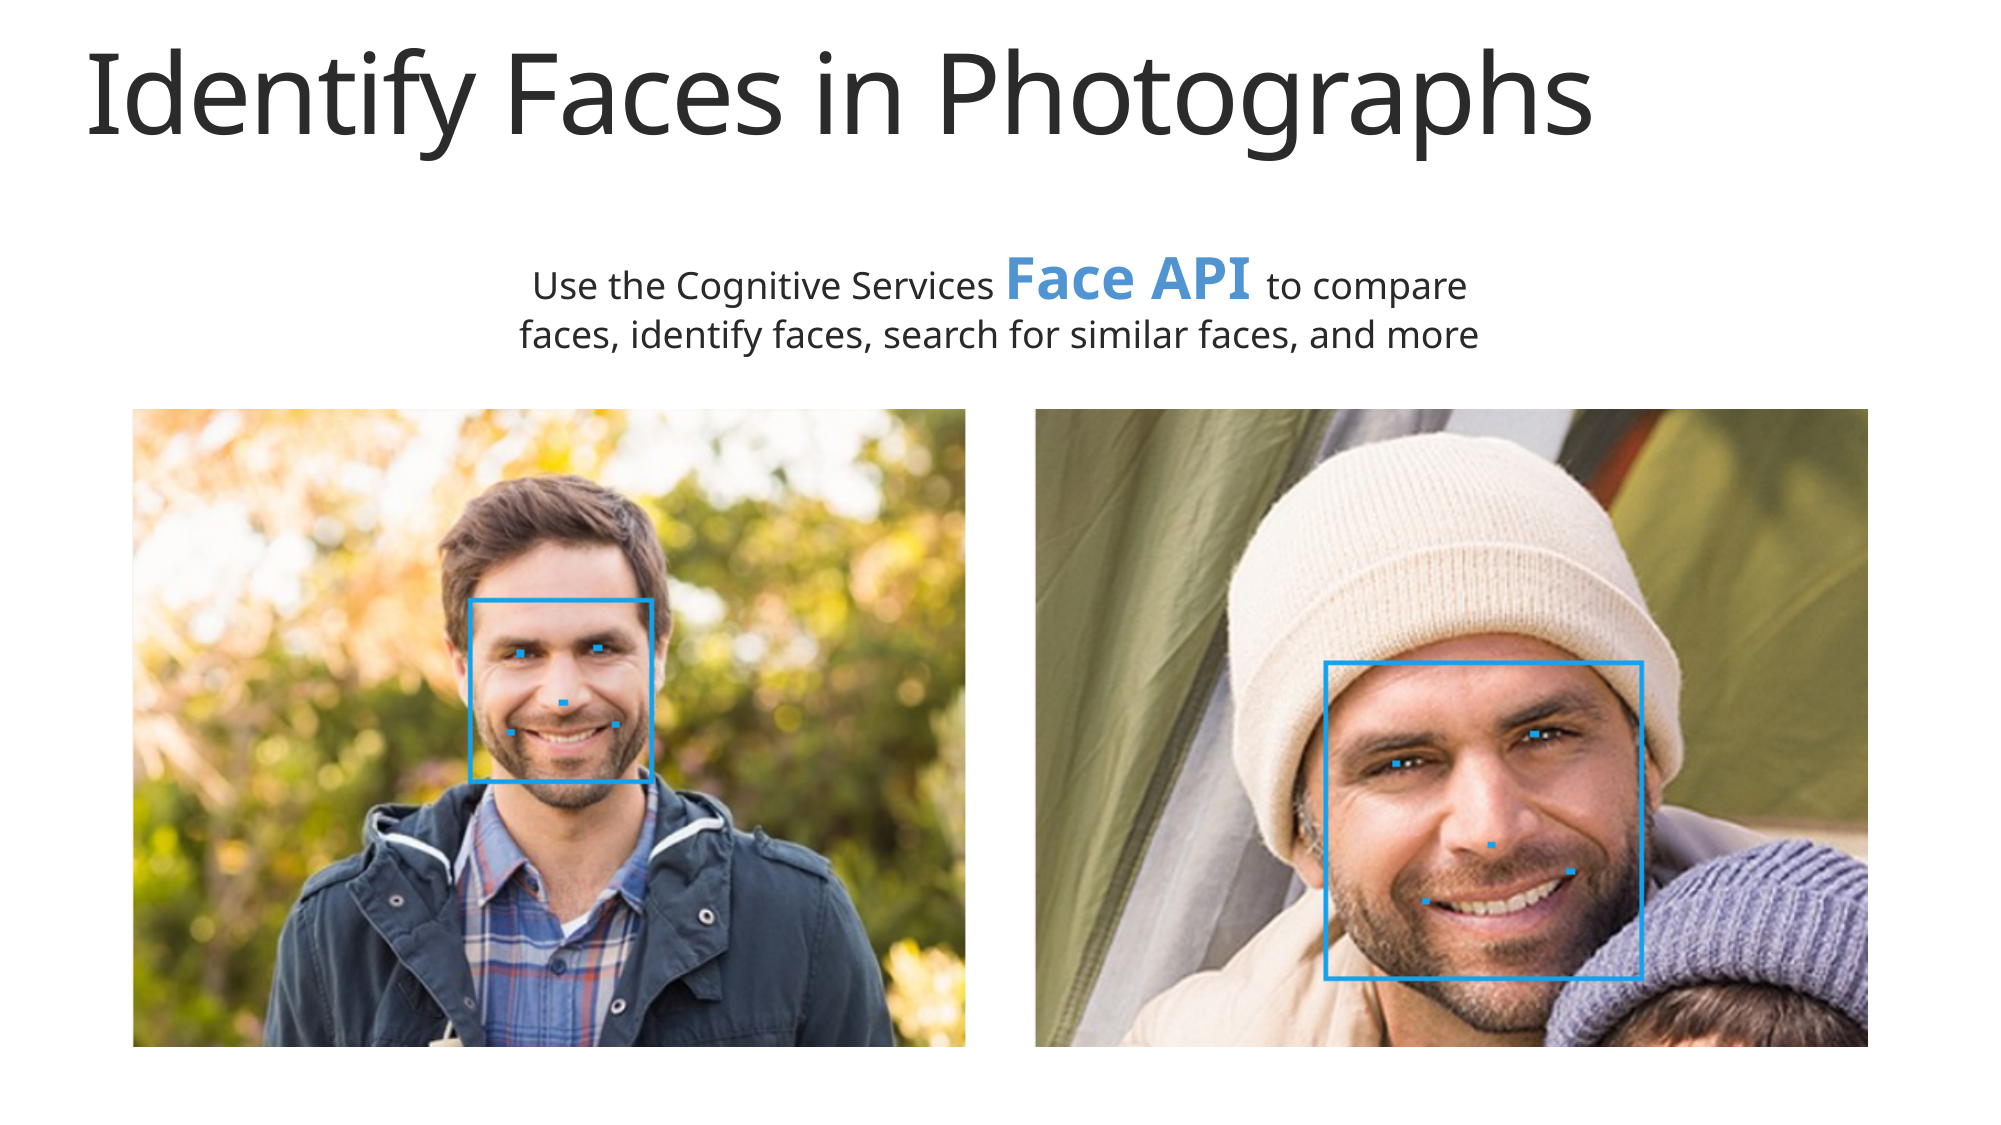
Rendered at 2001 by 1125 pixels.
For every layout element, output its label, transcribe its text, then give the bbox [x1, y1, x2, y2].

text_box Use the Cognitive Services Face API to compare faces, identify faces, search for similar faces, and more [431, 233, 1569, 364]
title Identify Faces in Photographs [85, 37, 1915, 161]
picture [132, 409, 1868, 1048]
